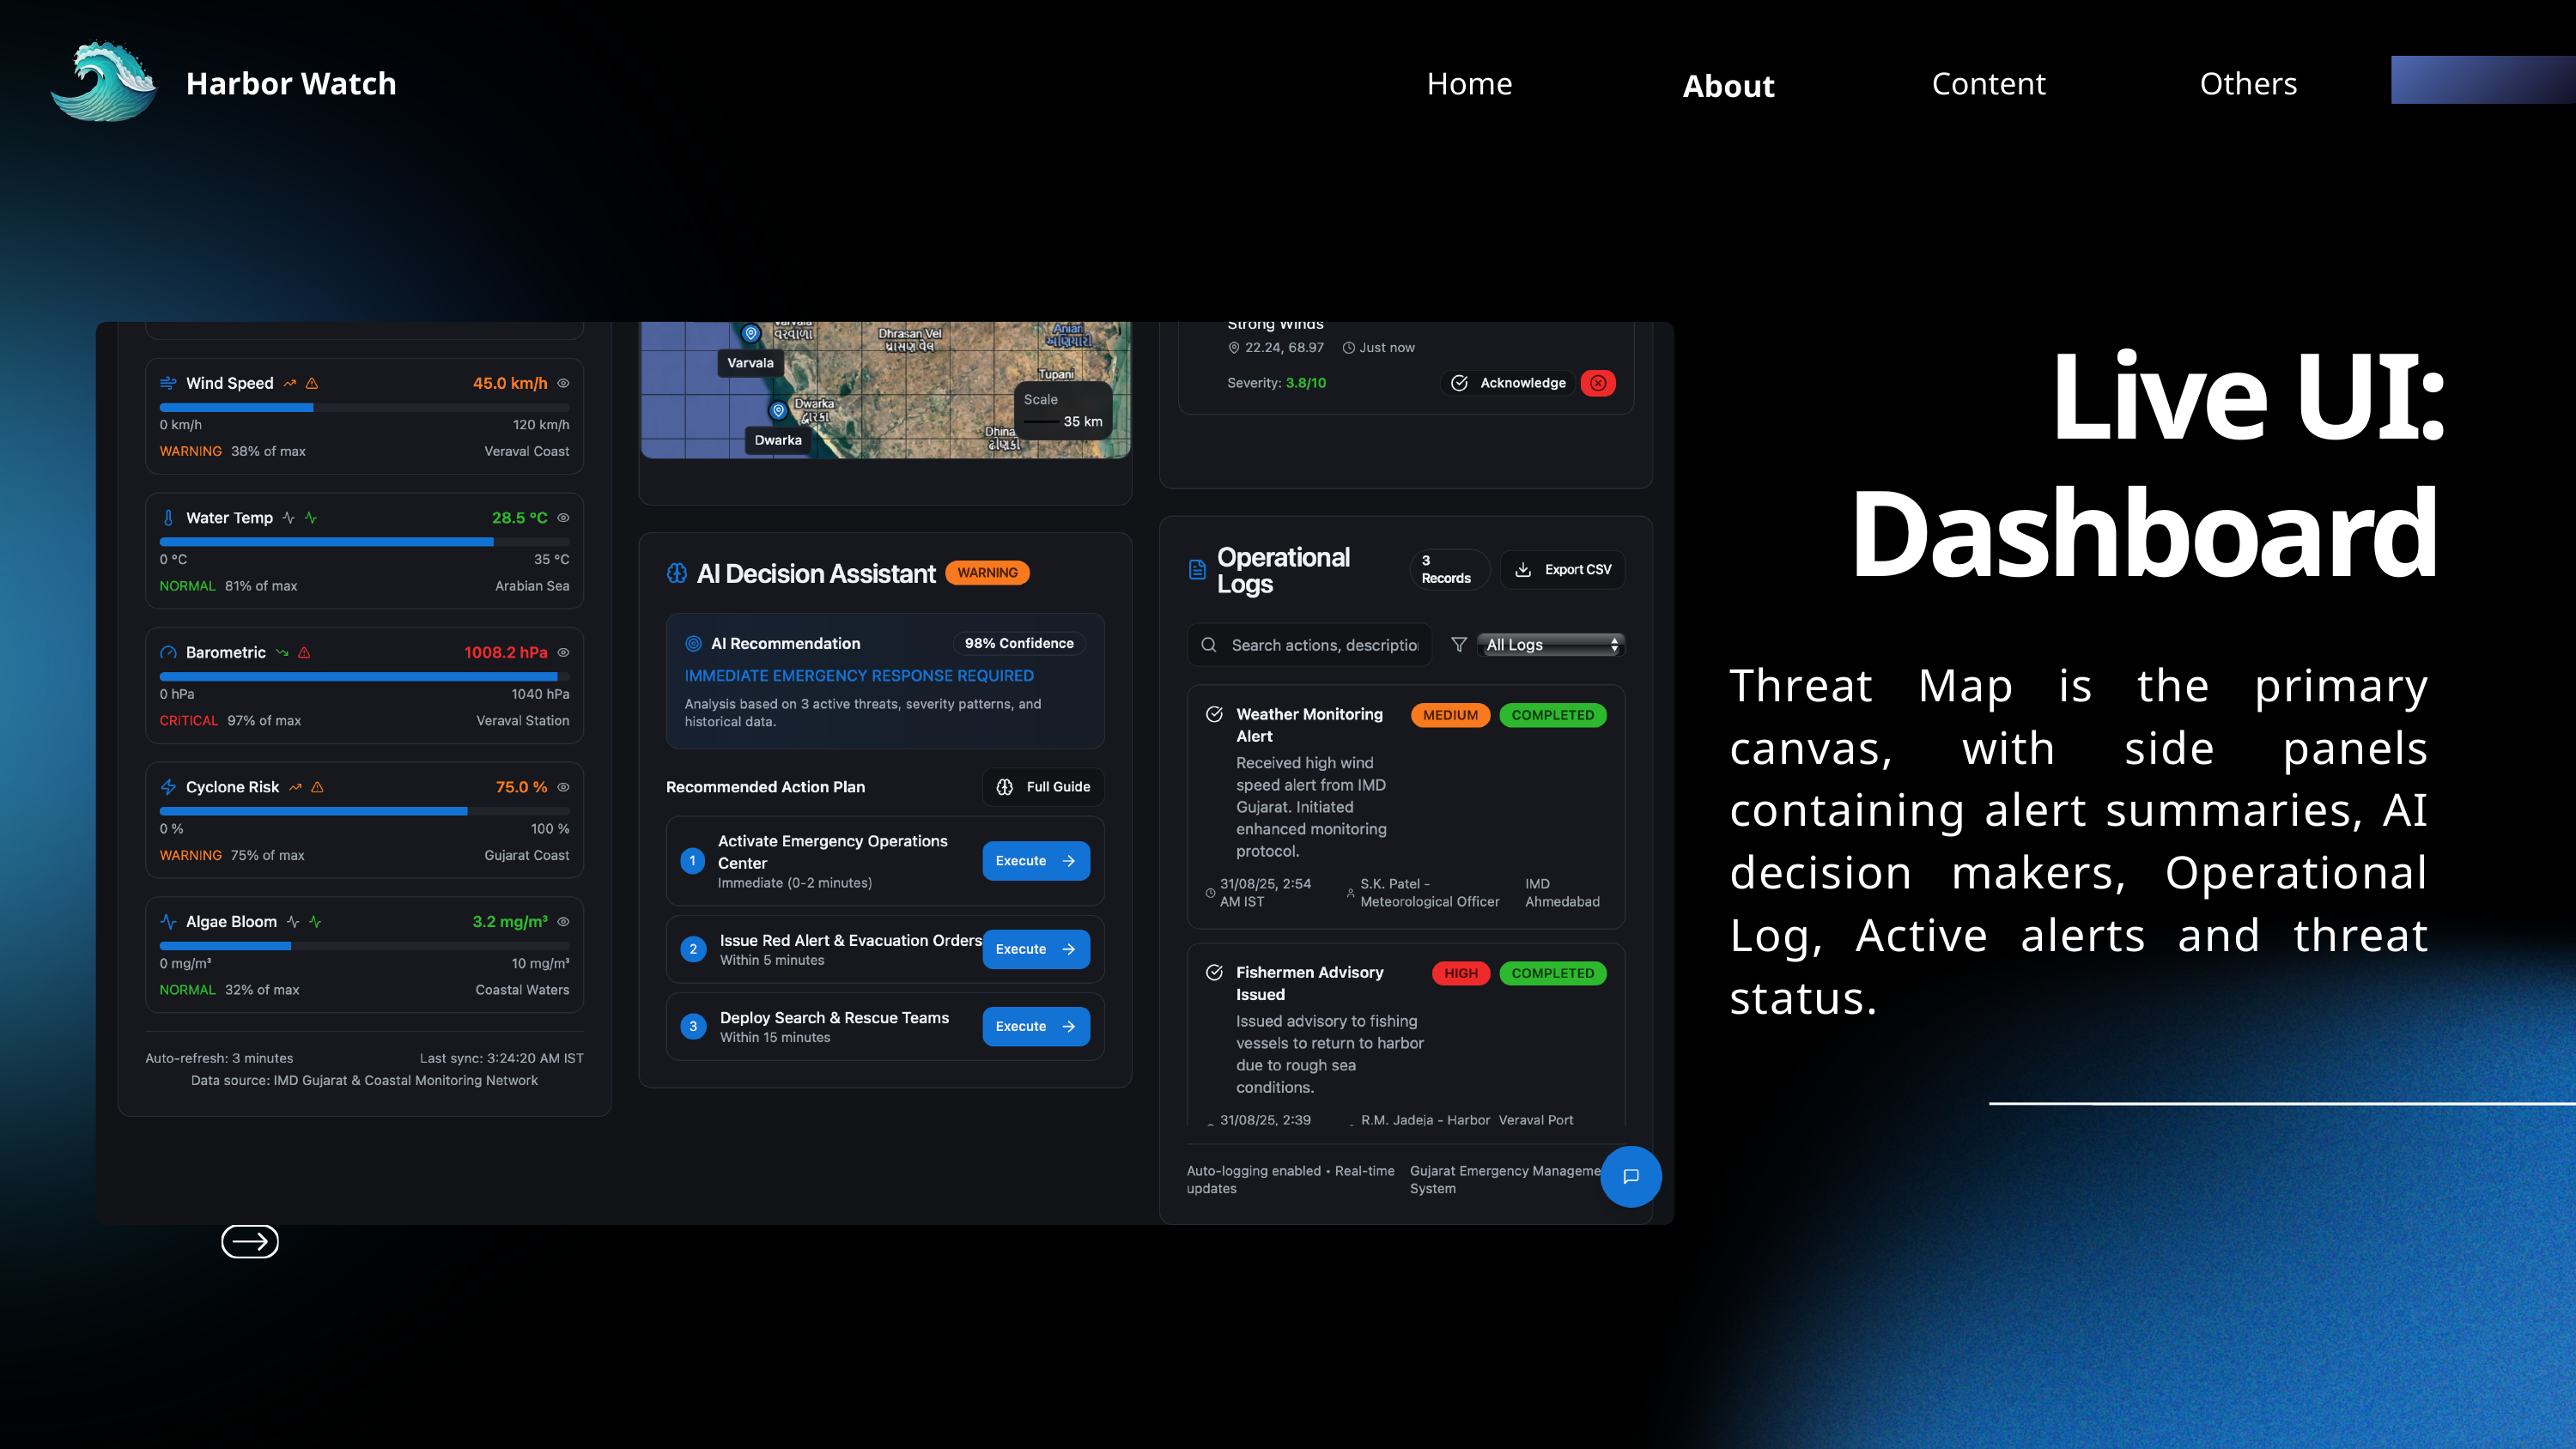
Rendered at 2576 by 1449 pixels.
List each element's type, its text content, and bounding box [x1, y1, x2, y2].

text_box [0, 0, 1010, 1449]
text_box Content [1872, 58, 2106, 101]
text_box [1462, 904, 2576, 1449]
text_box Home [1352, 58, 1588, 101]
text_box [95, 321, 1675, 1226]
text_box Harbor Watch [185, 58, 574, 101]
text_box [47, 23, 161, 136]
text_box [221, 1233, 279, 1258]
text_box About [1612, 60, 1847, 104]
text_box Others [2131, 58, 2366, 101]
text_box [2391, 56, 2576, 104]
text_box Live UI: Dashboard [1679, 324, 2445, 601]
text_box Threat Map is the primary canvas, with side panels containing alert summaries, AI decision makers, Operational Log, Active alerts and threat status. [1729, 647, 2432, 1023]
